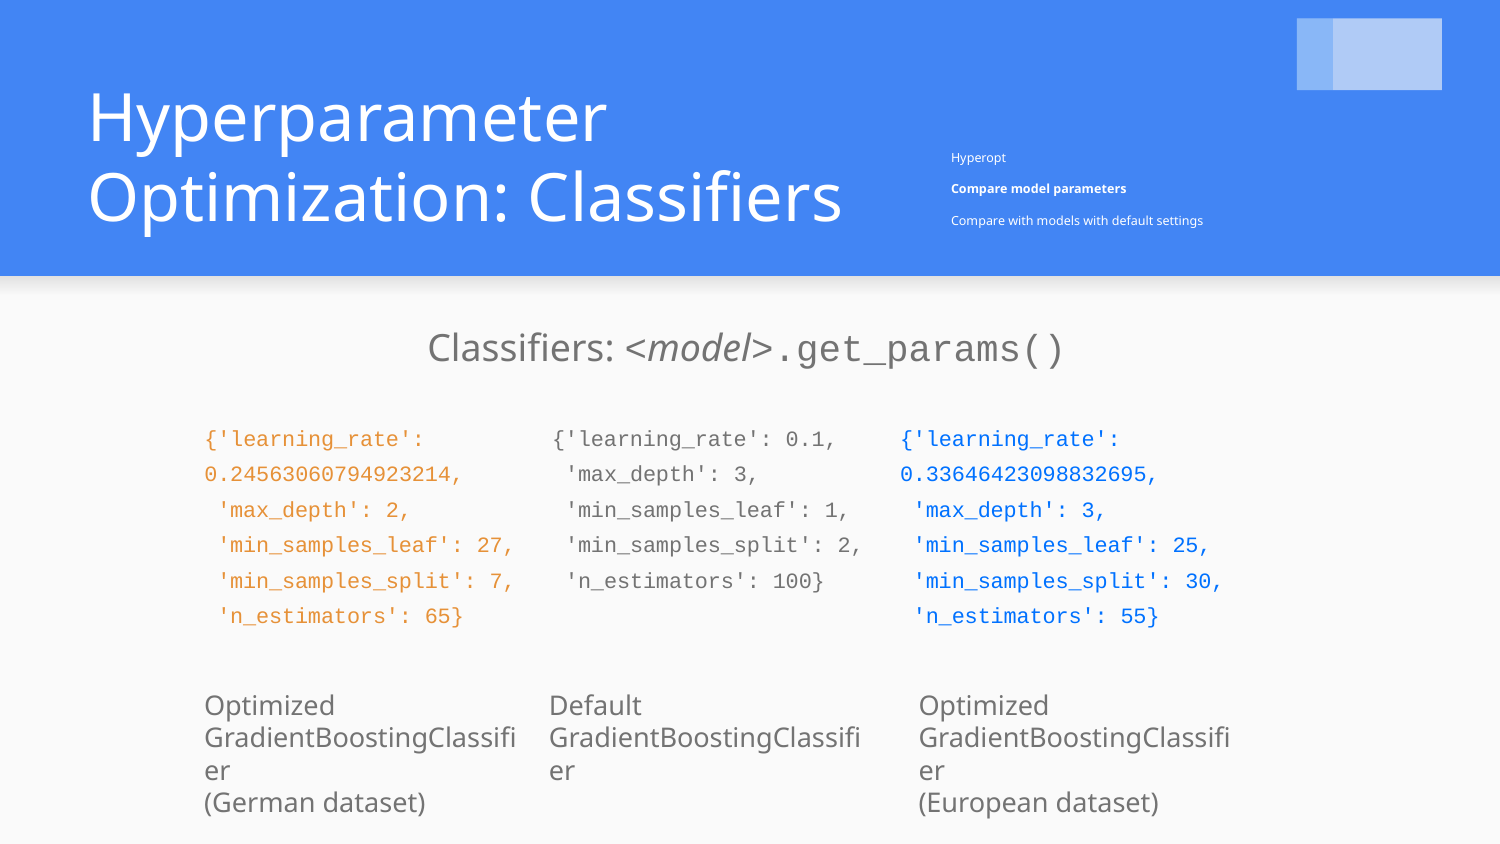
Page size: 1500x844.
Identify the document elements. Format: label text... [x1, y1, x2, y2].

text_box Default GradientBoostingClassifier [544, 673, 888, 834]
text_box [1296, 18, 1333, 91]
text_box {'learning_rate': 0.1, 'max_depth': 3, 'min_samples_leaf': 1, 'min_samples_split': 2, 'n_estimators': 100} [537, 400, 885, 638]
text_box Optimized GradientBoostingClassifier (German dataset) [189, 673, 544, 834]
title Hyperopt Compare model parameters Compare with models with default settings [935, 45, 1377, 243]
text_box Optimized GradientBoostingClassifier (European dataset) [903, 673, 1258, 834]
text_box {'learning_rate': 0.33646423098832695, 'max_depth': 3, 'min_samples_leaf': 25, 'min_samples_split': 30, 'n_estimators': 55} [885, 400, 1258, 674]
text_box [1333, 18, 1442, 91]
text_box Classifiers: <model>.get_params() [412, 308, 1088, 384]
text_box {'learning_rate': 0.24563060794923214, 'max_depth': 2, 'min_samples_leaf': 27, 'min_samples_split': 7, 'n_estimators': 65} [189, 400, 538, 673]
title Hyperparameter Optimization: Classifiers [71, 78, 970, 250]
